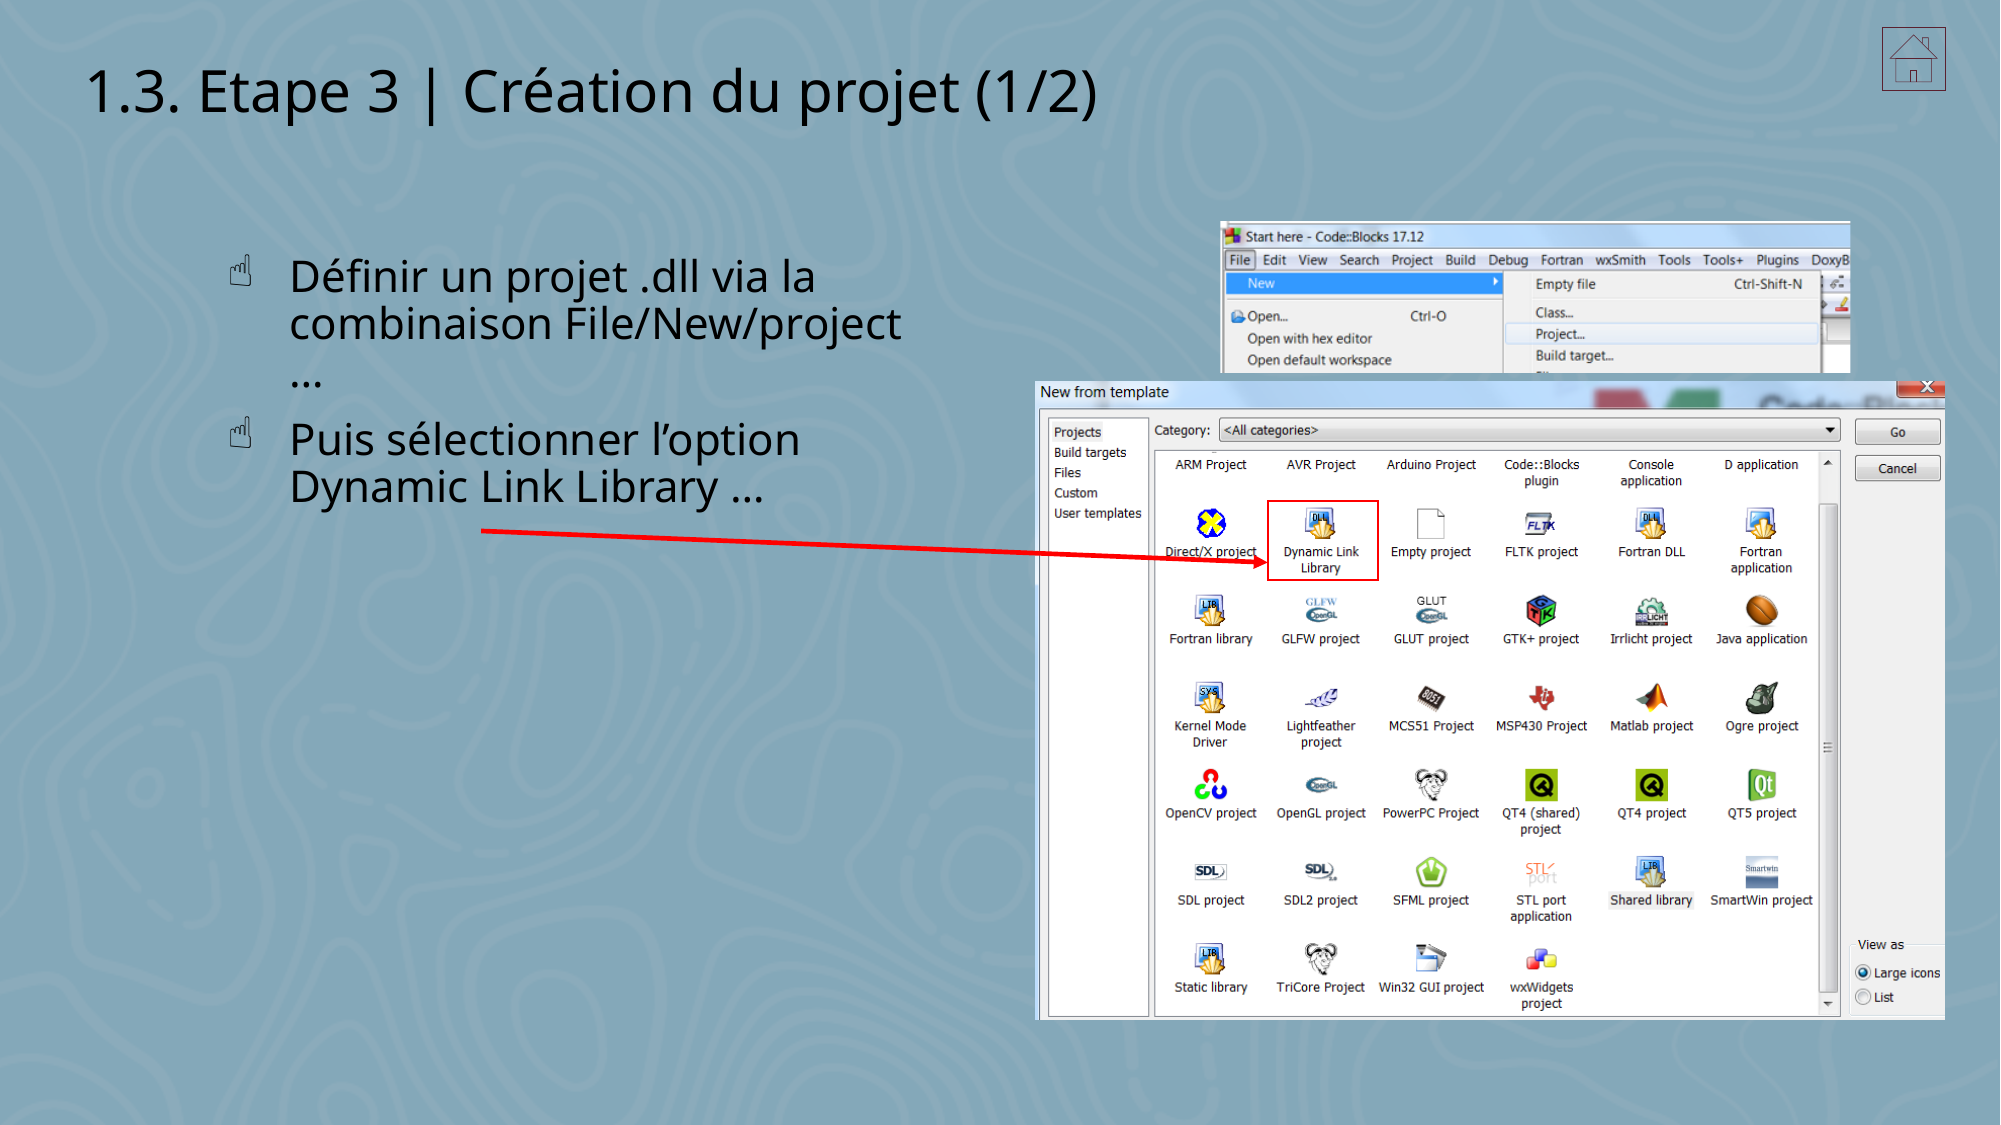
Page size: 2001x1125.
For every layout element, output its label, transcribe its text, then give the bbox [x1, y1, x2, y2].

text_box Définir un projet .dll via la combinaison File/New/project … Puis sélectionner l’option Dynamic Link Library … [212, 247, 923, 1012]
title 1.3. Etape 3 | Création du projet (1/2) [84, 62, 1913, 196]
picture [1035, 381, 1945, 1020]
picture [1220, 221, 1851, 373]
text_box [1881, 26, 1946, 91]
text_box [481, 530, 1268, 563]
